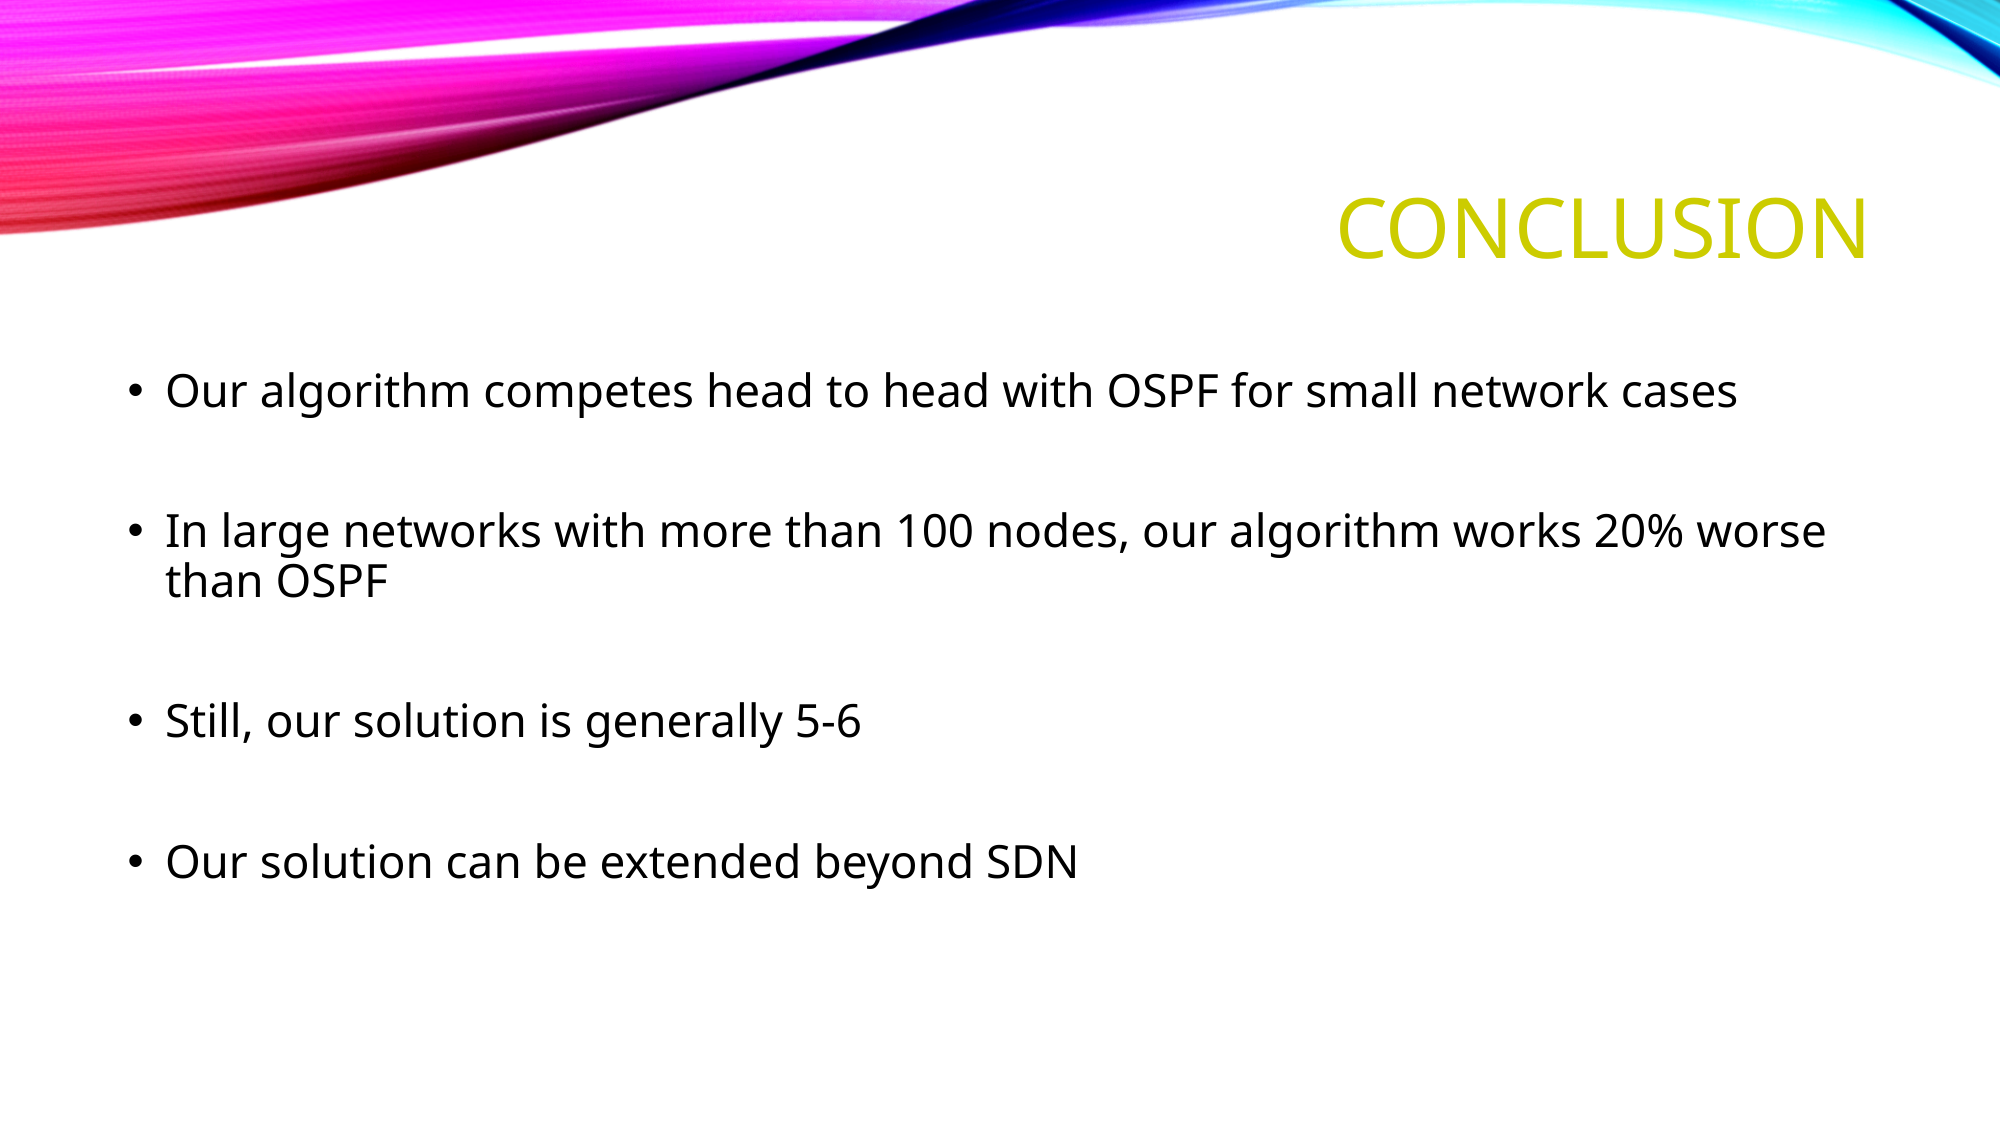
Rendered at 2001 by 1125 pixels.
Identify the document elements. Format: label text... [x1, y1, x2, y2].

picture [0, 0, 2000, 237]
picture [1890, 0, 2000, 75]
title Conclusion [474, 125, 1888, 338]
picture [1910, 0, 2000, 45]
